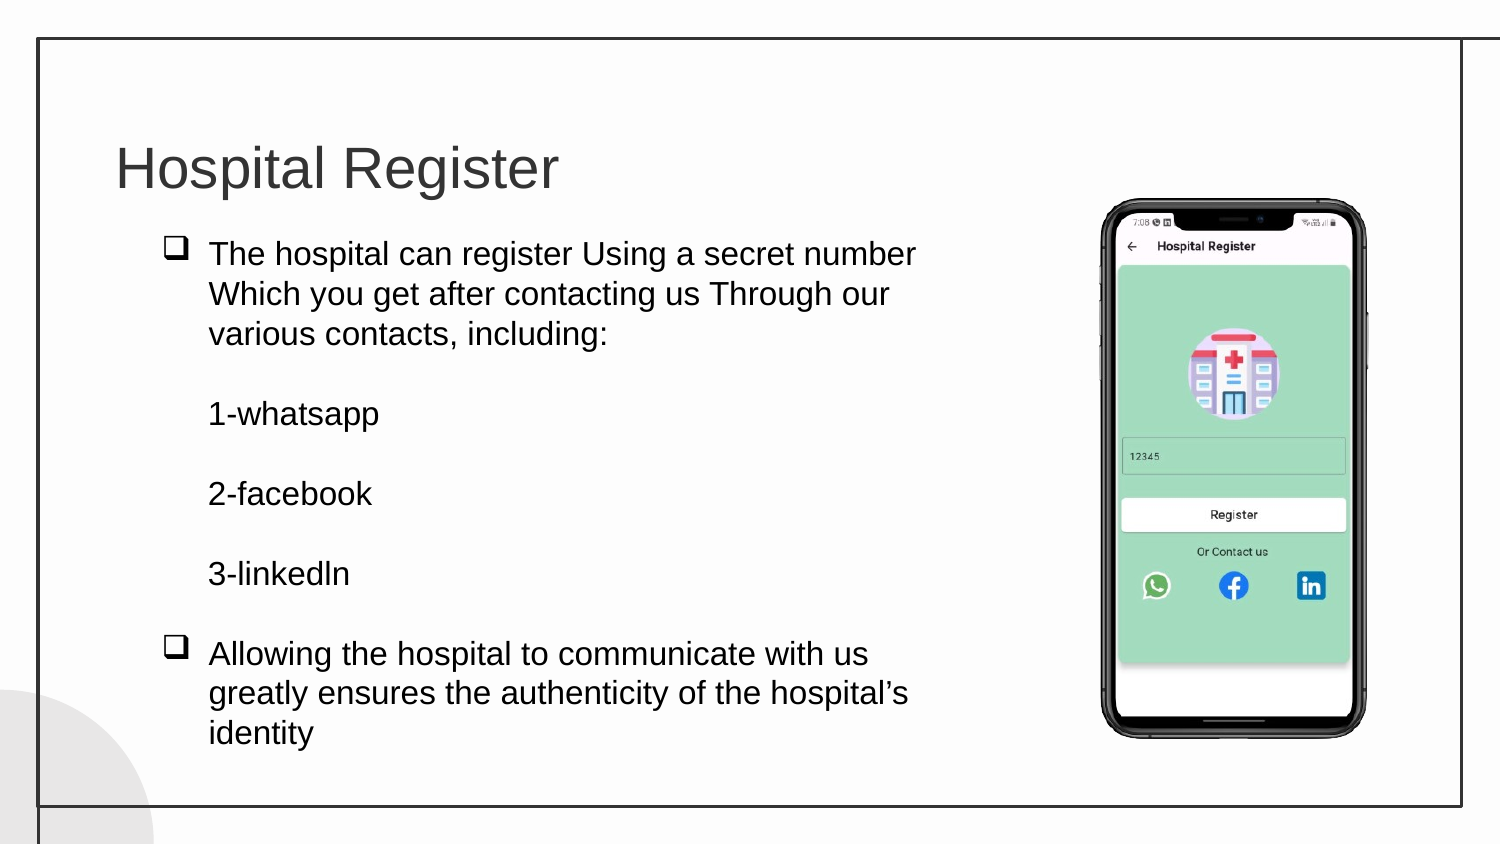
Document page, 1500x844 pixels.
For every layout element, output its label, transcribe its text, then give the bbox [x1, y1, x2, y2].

text_box The hospital can register Using a secret number Which you get after contacting us Through our various contacts, including: 1-whatsapp 2-facebook 3-linkedln Allowing the hospital to communicate with us greatly ensures the authenticity of the hospital’s identity [146, 225, 989, 759]
picture [1084, 198, 1383, 844]
title Hospital Register [100, 115, 1366, 210]
